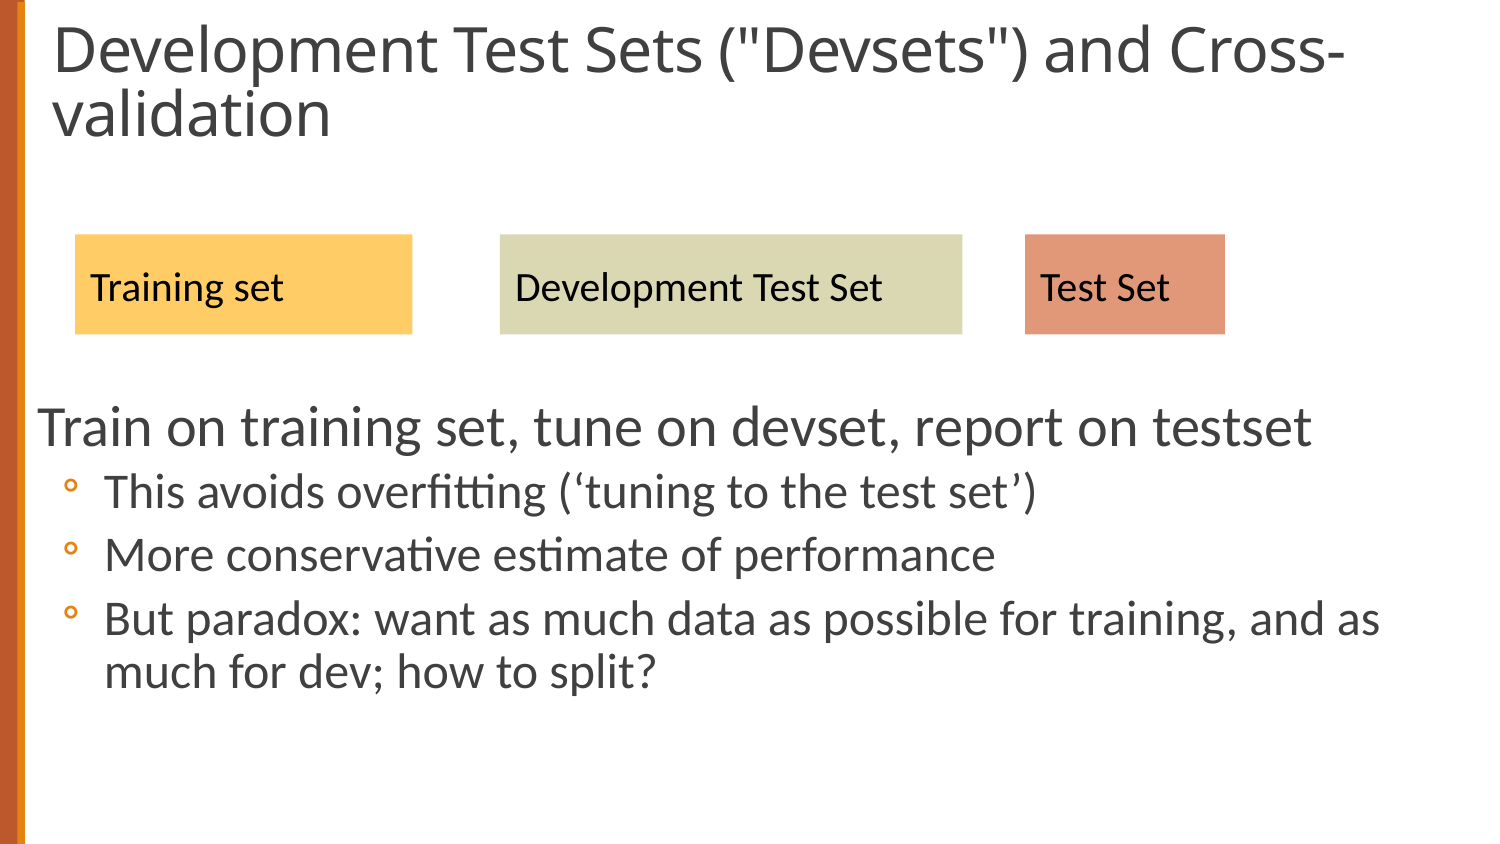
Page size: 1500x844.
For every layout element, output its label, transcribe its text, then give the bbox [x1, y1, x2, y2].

list Train on training set, tune on devset, report on testset This avoids overfitting (‘tuning to the test set’) More conservative estimate of performance But paradox: want as much data as possible for training, and as much for dev; how to split? [37, 221, 1463, 844]
title Development Test Sets ("Devsets") and Cross-validation [37, 34, 1500, 157]
text_box Training set [75, 234, 413, 335]
text_box Development Test Set [499, 234, 963, 335]
text_box Test Set [1025, 234, 1225, 335]
